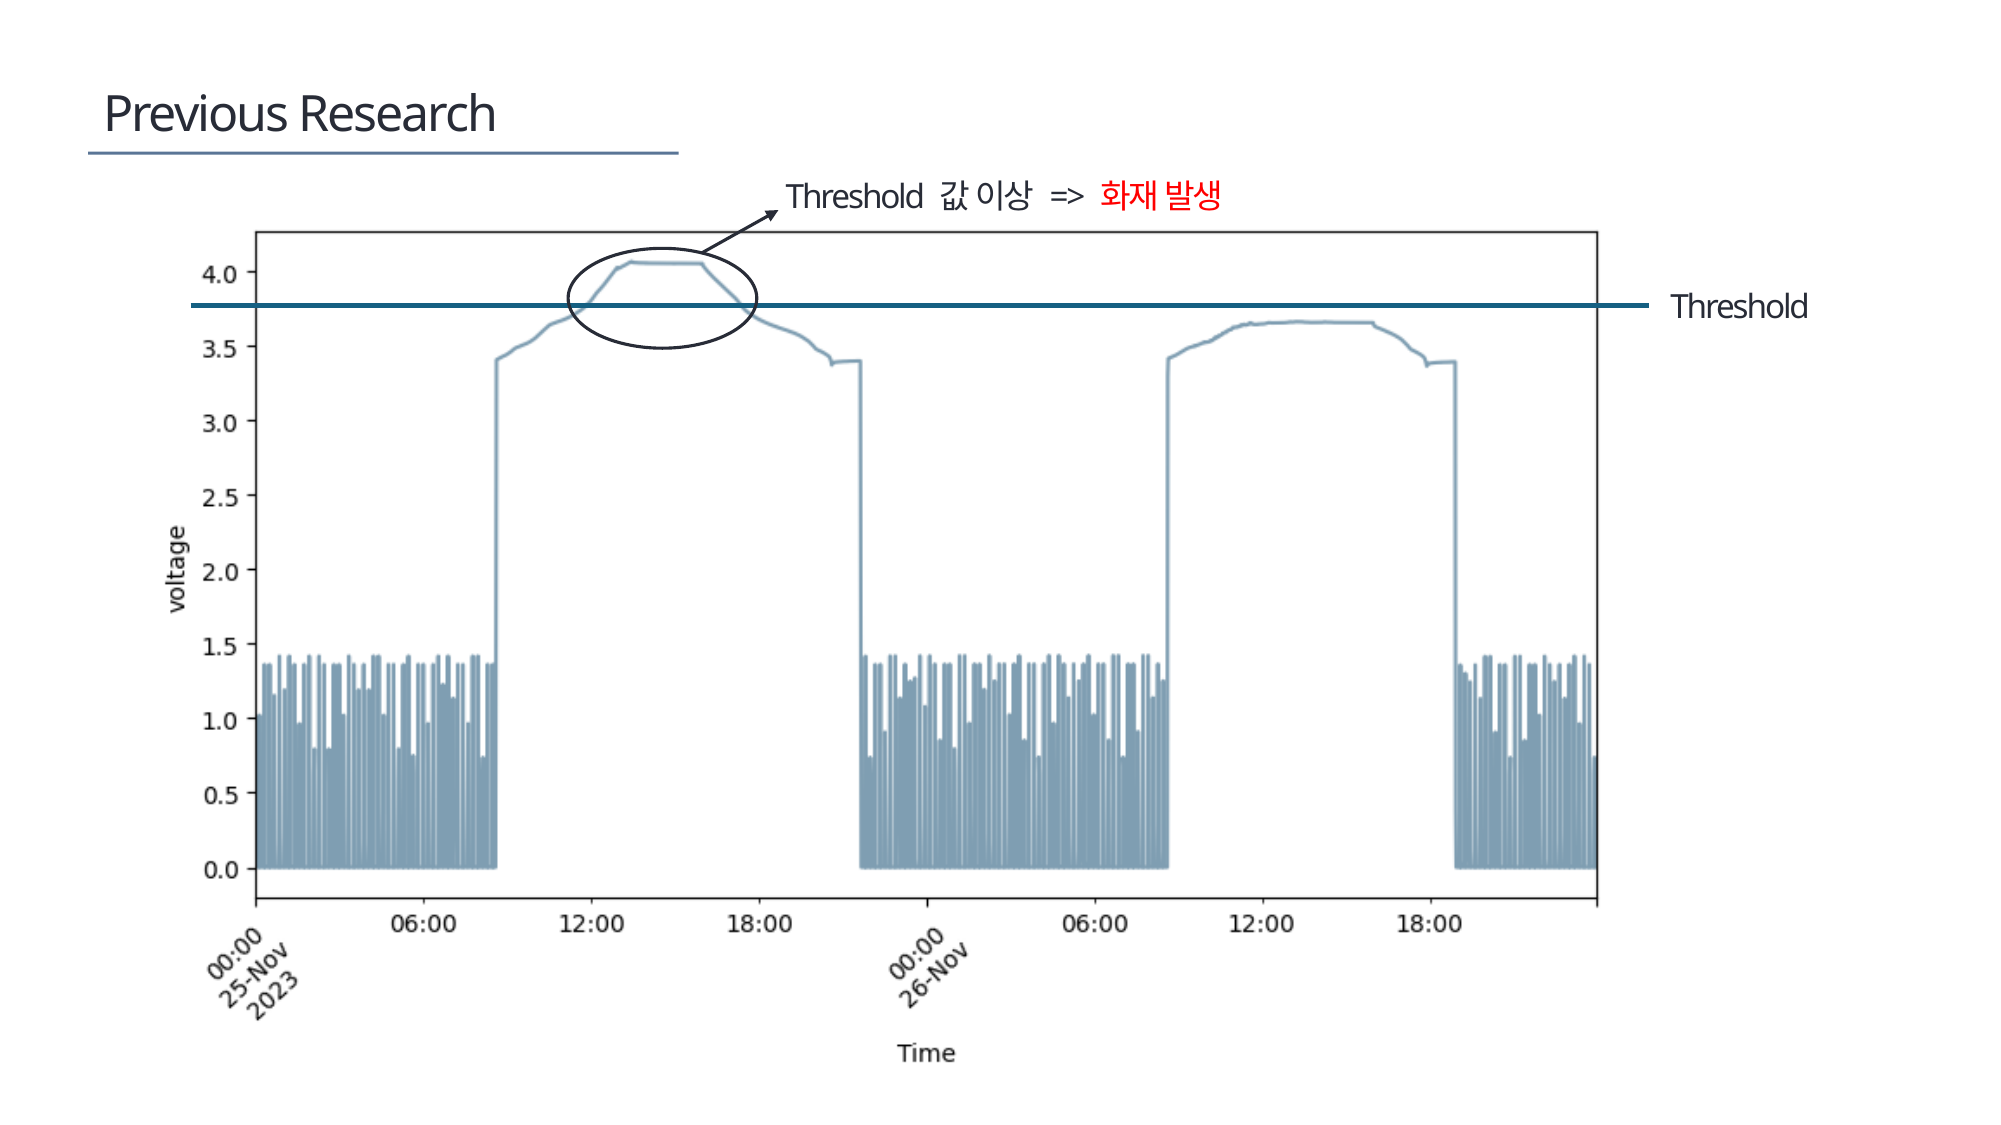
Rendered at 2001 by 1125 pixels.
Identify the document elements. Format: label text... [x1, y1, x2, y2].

picture [779, 215, 1614, 305]
text_box [87, 150, 680, 156]
text_box Threshold 값 이상 => 화재 발생 [756, 167, 1252, 215]
picture [149, 215, 1614, 1084]
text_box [567, 209, 779, 349]
text_box Threshold [1630, 277, 1850, 333]
text_box Previous Research [88, 73, 718, 149]
